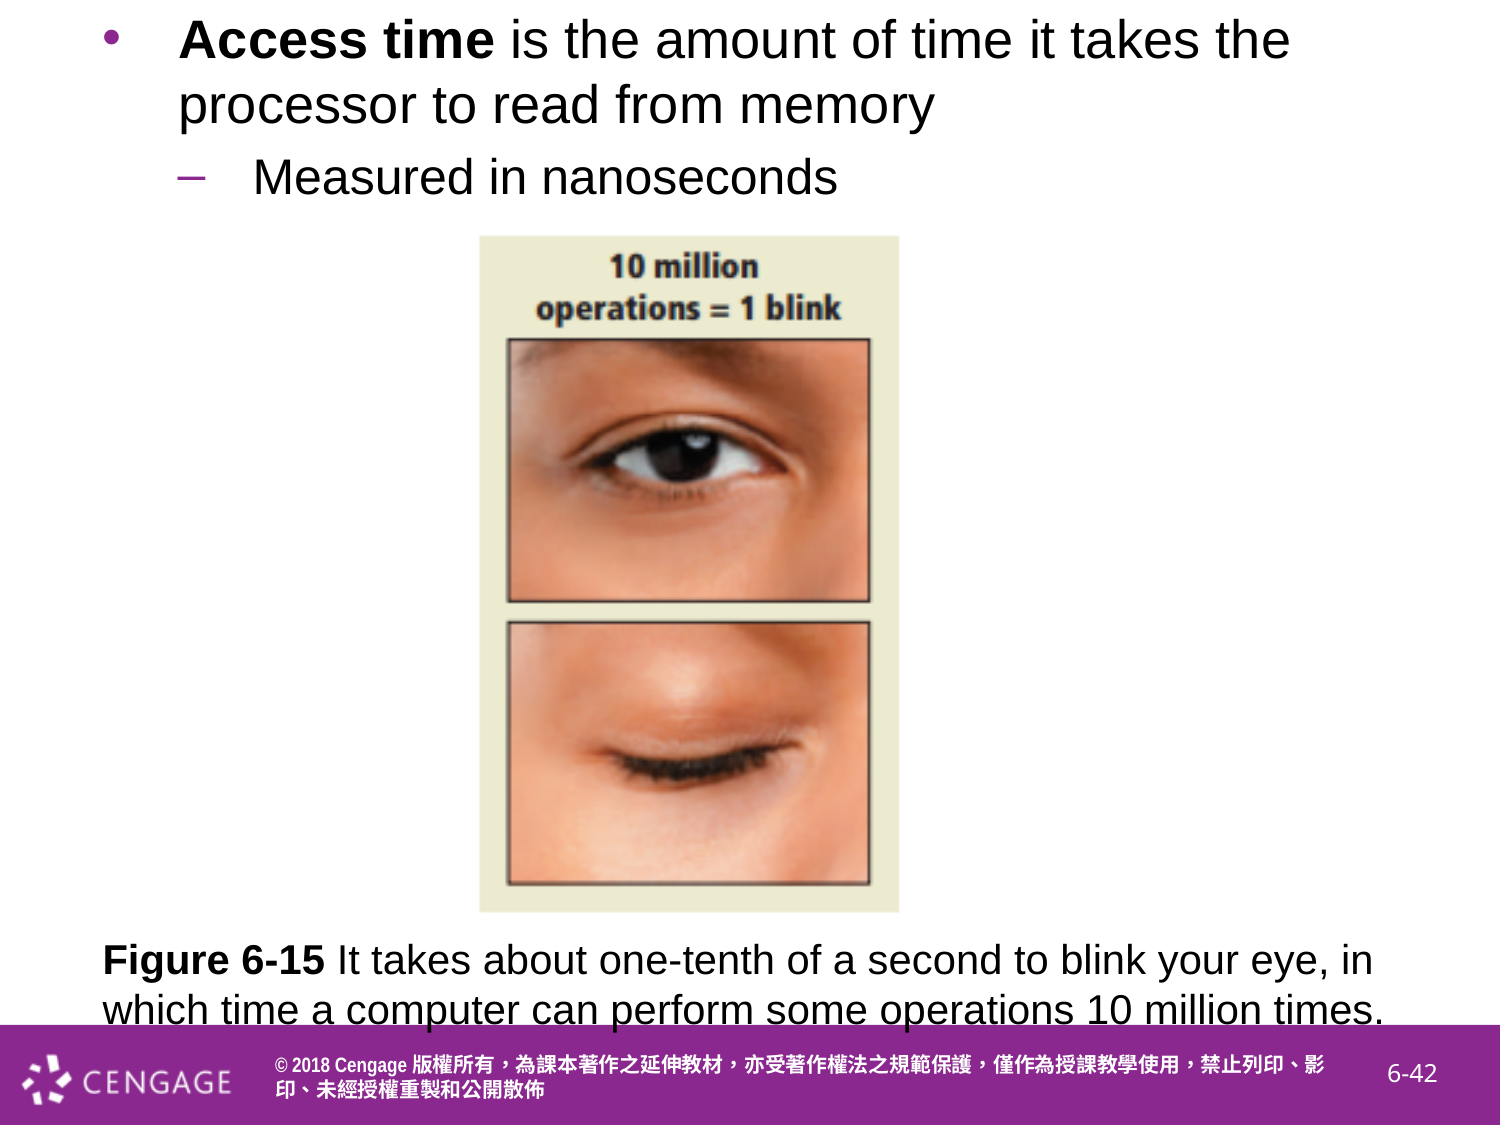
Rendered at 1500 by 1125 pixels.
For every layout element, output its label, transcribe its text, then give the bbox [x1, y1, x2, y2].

list Figure 6-15 It takes about one-tenth of a second to blink your eye, in which time a computer can perform some operations 10 million times. [87, 924, 1406, 1034]
list Access time is the amount of time it takes the processor to read from memory Measured in nanoseconds [87, 0, 1450, 235]
picture [462, 200, 913, 934]
picture [12, 1045, 236, 1113]
